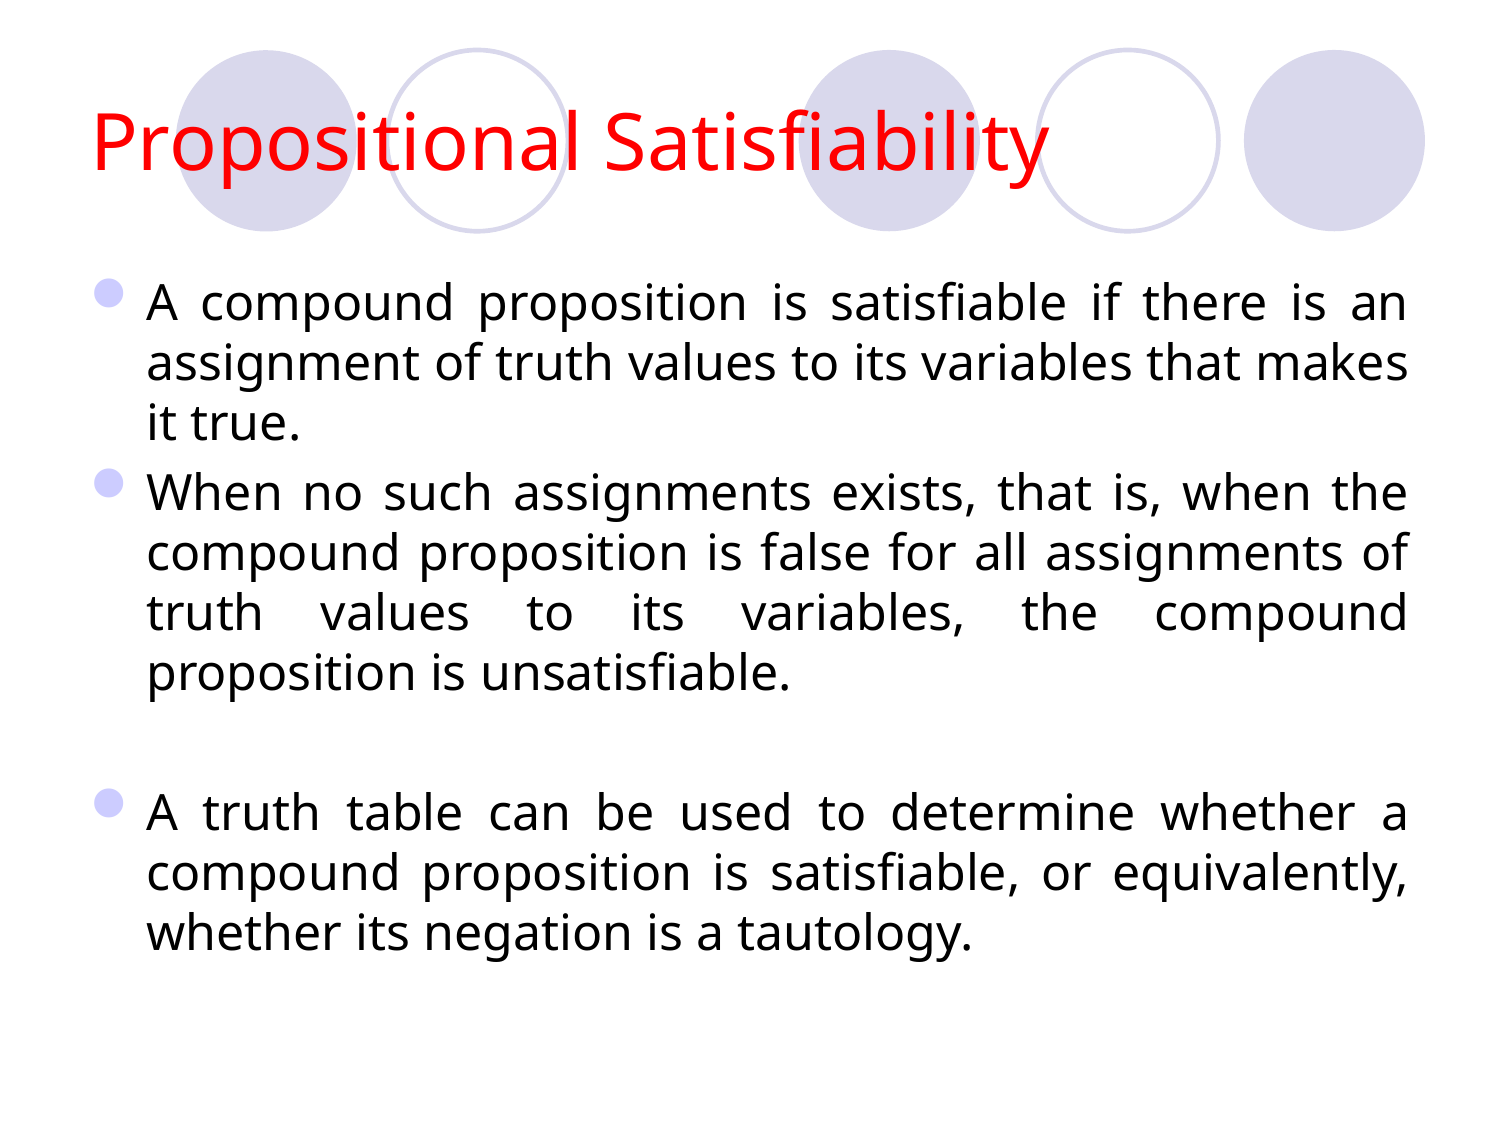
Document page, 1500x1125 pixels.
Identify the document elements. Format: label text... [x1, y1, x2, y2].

title Propositional Satisfiability [75, 45, 1425, 233]
list A compound proposition is satisfiable if there is an assignment of truth values to its variables that makes it true. When no such assignments exists, that is, when the compound proposition is false for all assignments of truth values to its variables, the compound proposition is unsatisfiable. A truth table can be used to determine whether a compound proposition is satisfiable, or equivalently, whether its negation is a tautology. [75, 262, 1425, 1006]
